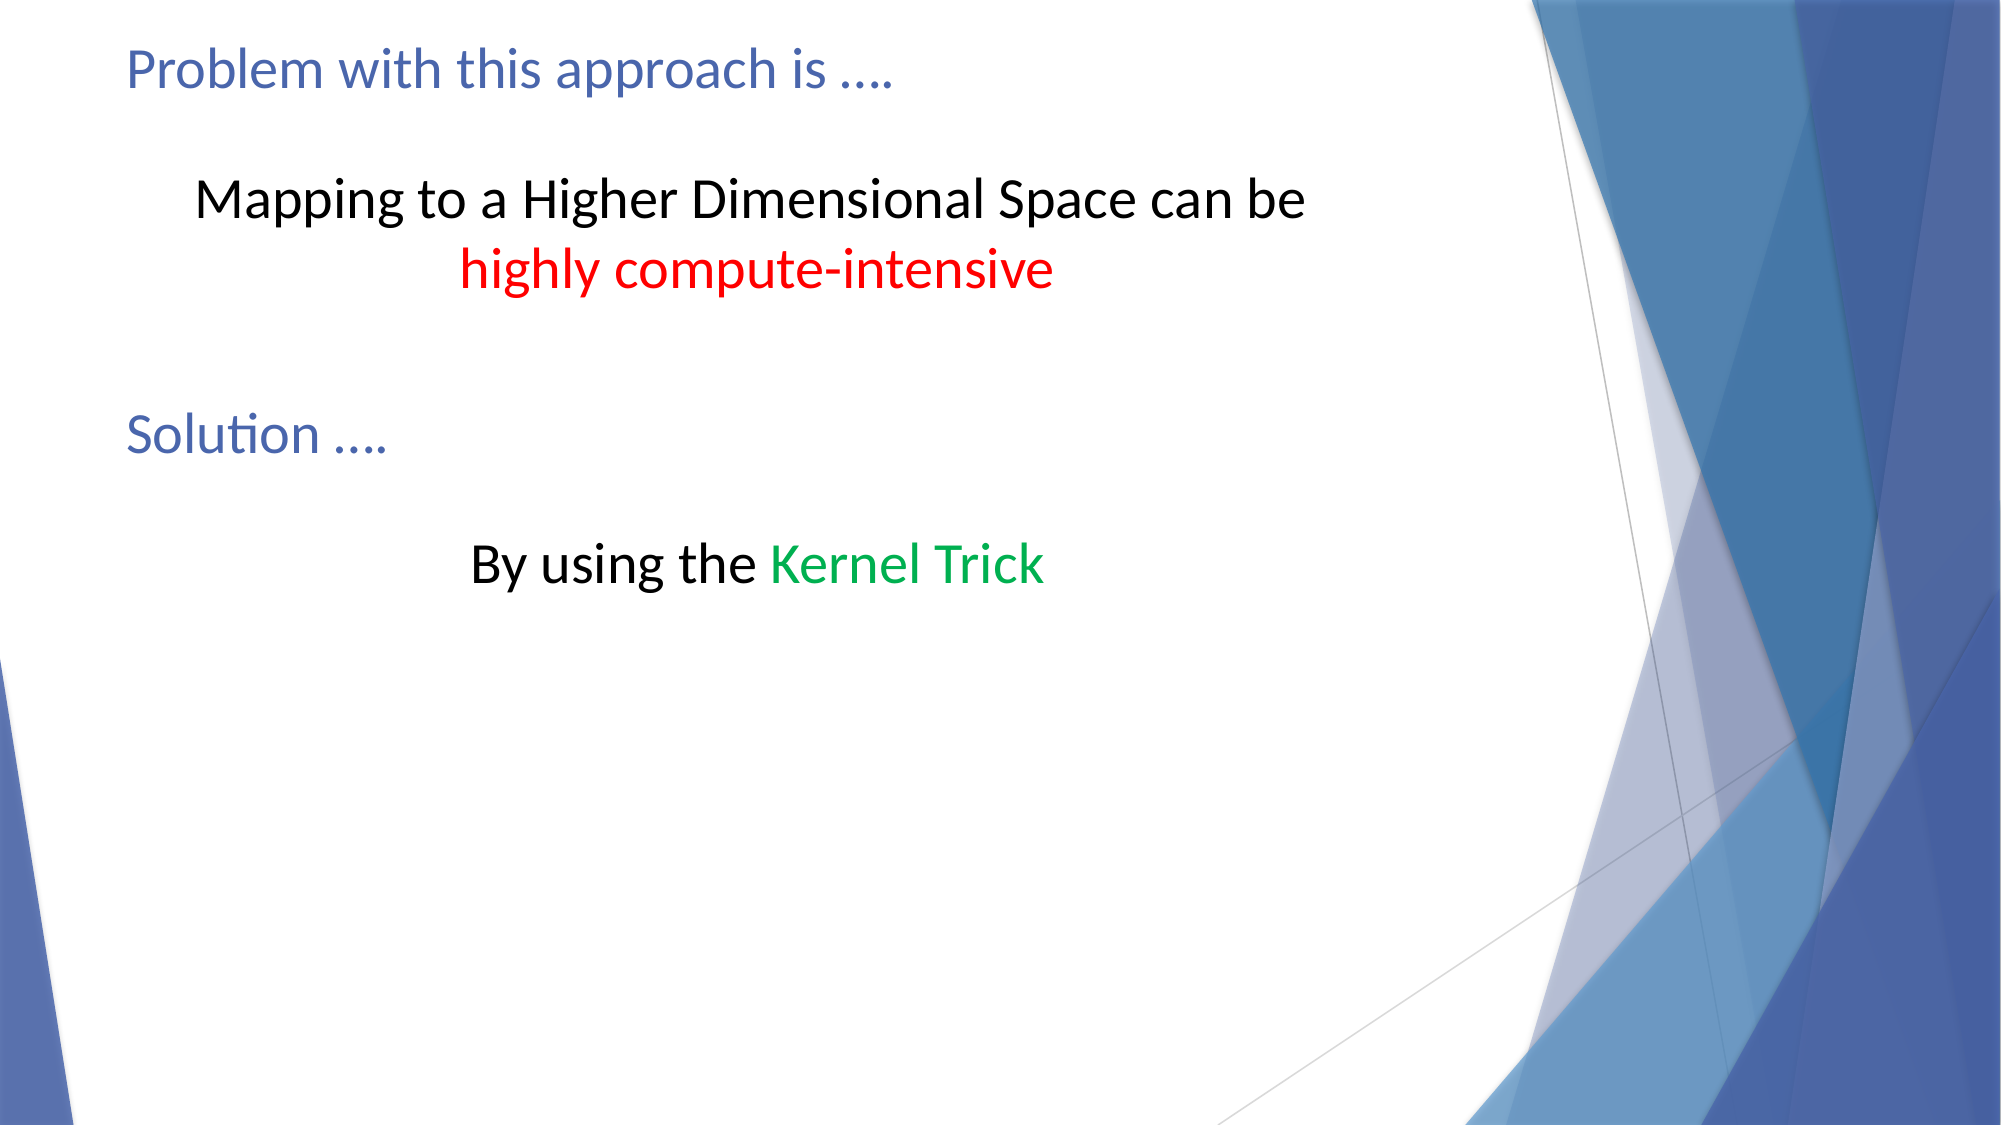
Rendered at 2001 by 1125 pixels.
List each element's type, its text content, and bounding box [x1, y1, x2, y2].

text_box By using the Kernel Trick [10, 517, 1505, 603]
text_box Mapping to a Higher Dimensional Space can be highly compute-intensive [10, 152, 1505, 308]
text_box Solution …. [111, 387, 1522, 463]
text_box Problem with this approach is …. [111, 22, 1522, 98]
